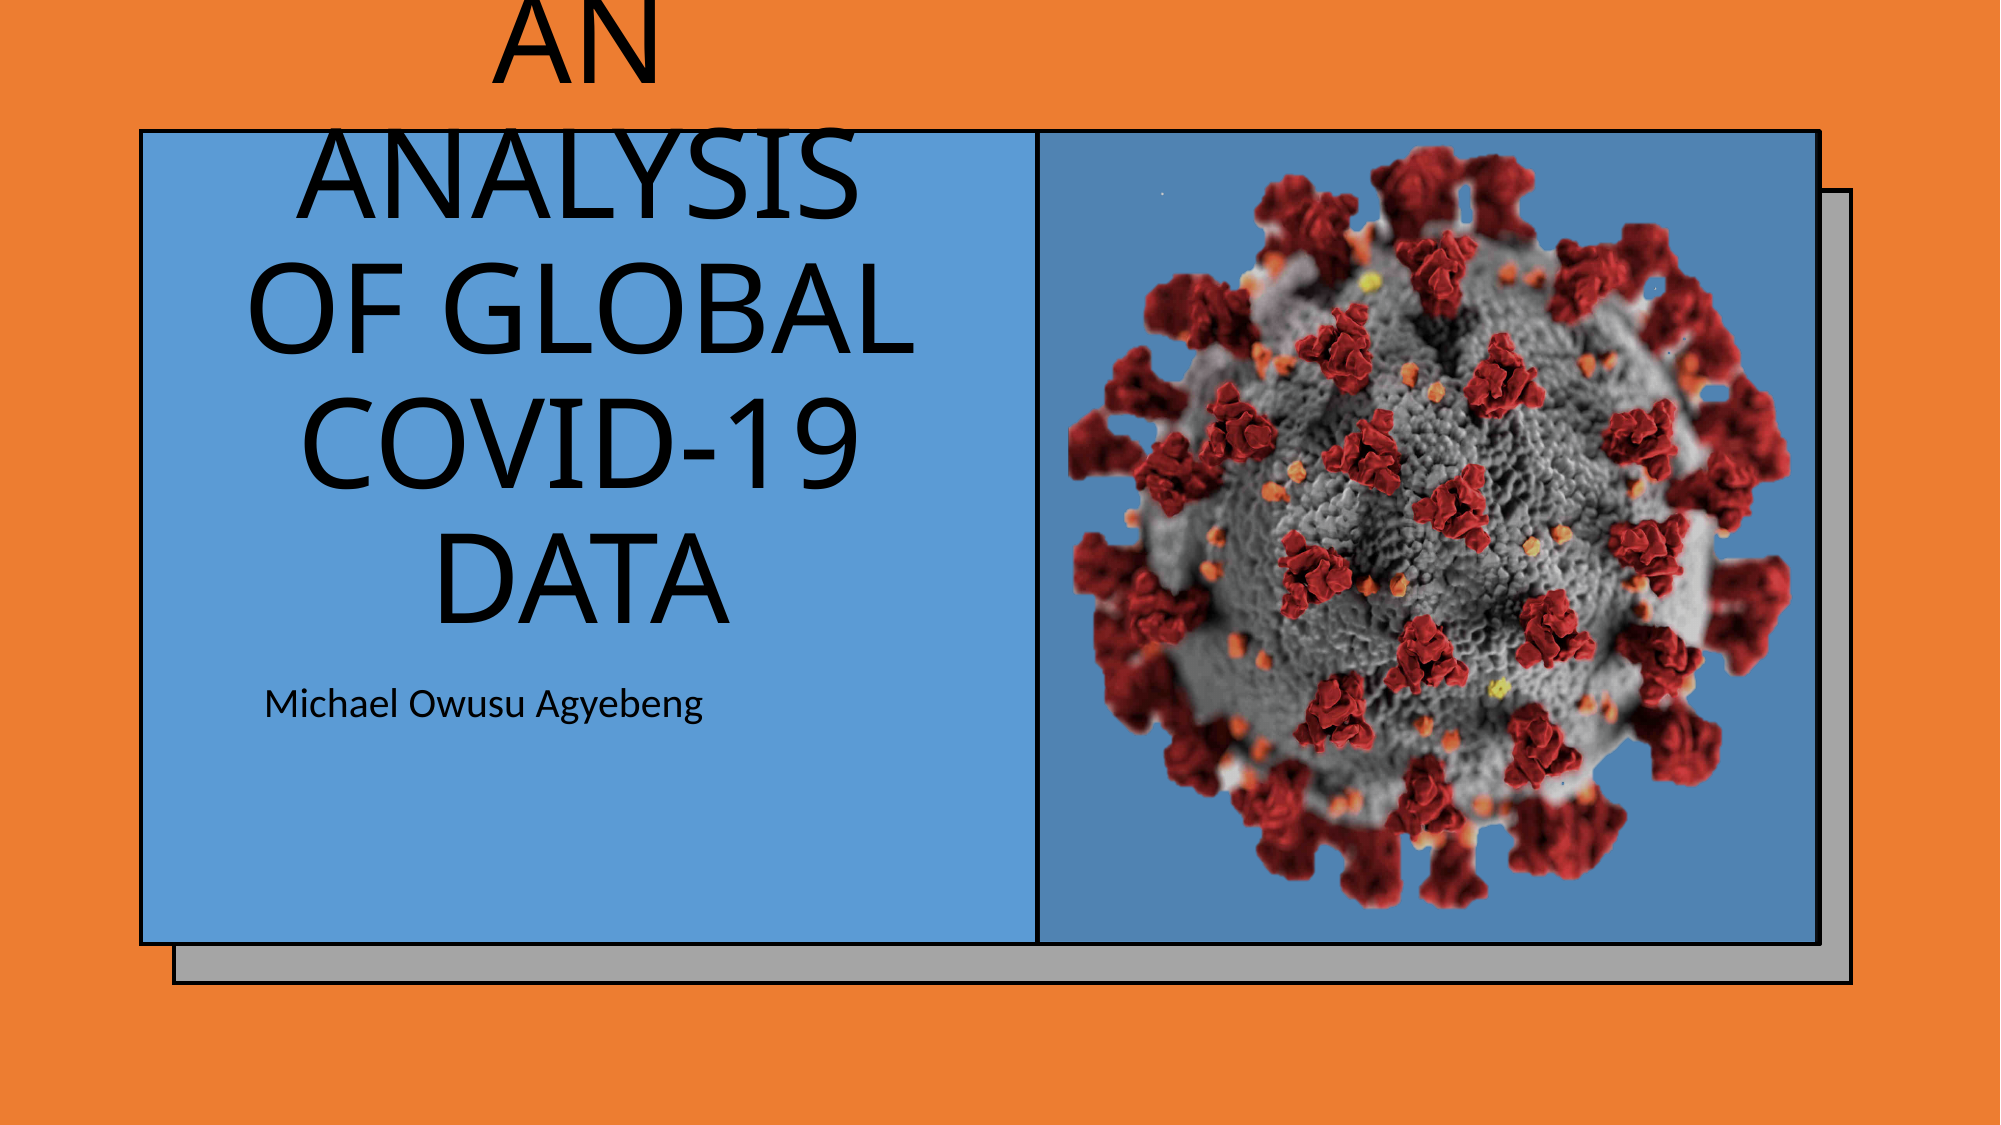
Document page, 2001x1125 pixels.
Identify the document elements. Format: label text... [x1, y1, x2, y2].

title AN ANALYSIS OF GLOBAL COVID-19 DATA [200, 251, 961, 659]
subtitle Michael Owusu Agyebeng​ [240, 658, 1039, 762]
picture [1039, 133, 1818, 942]
